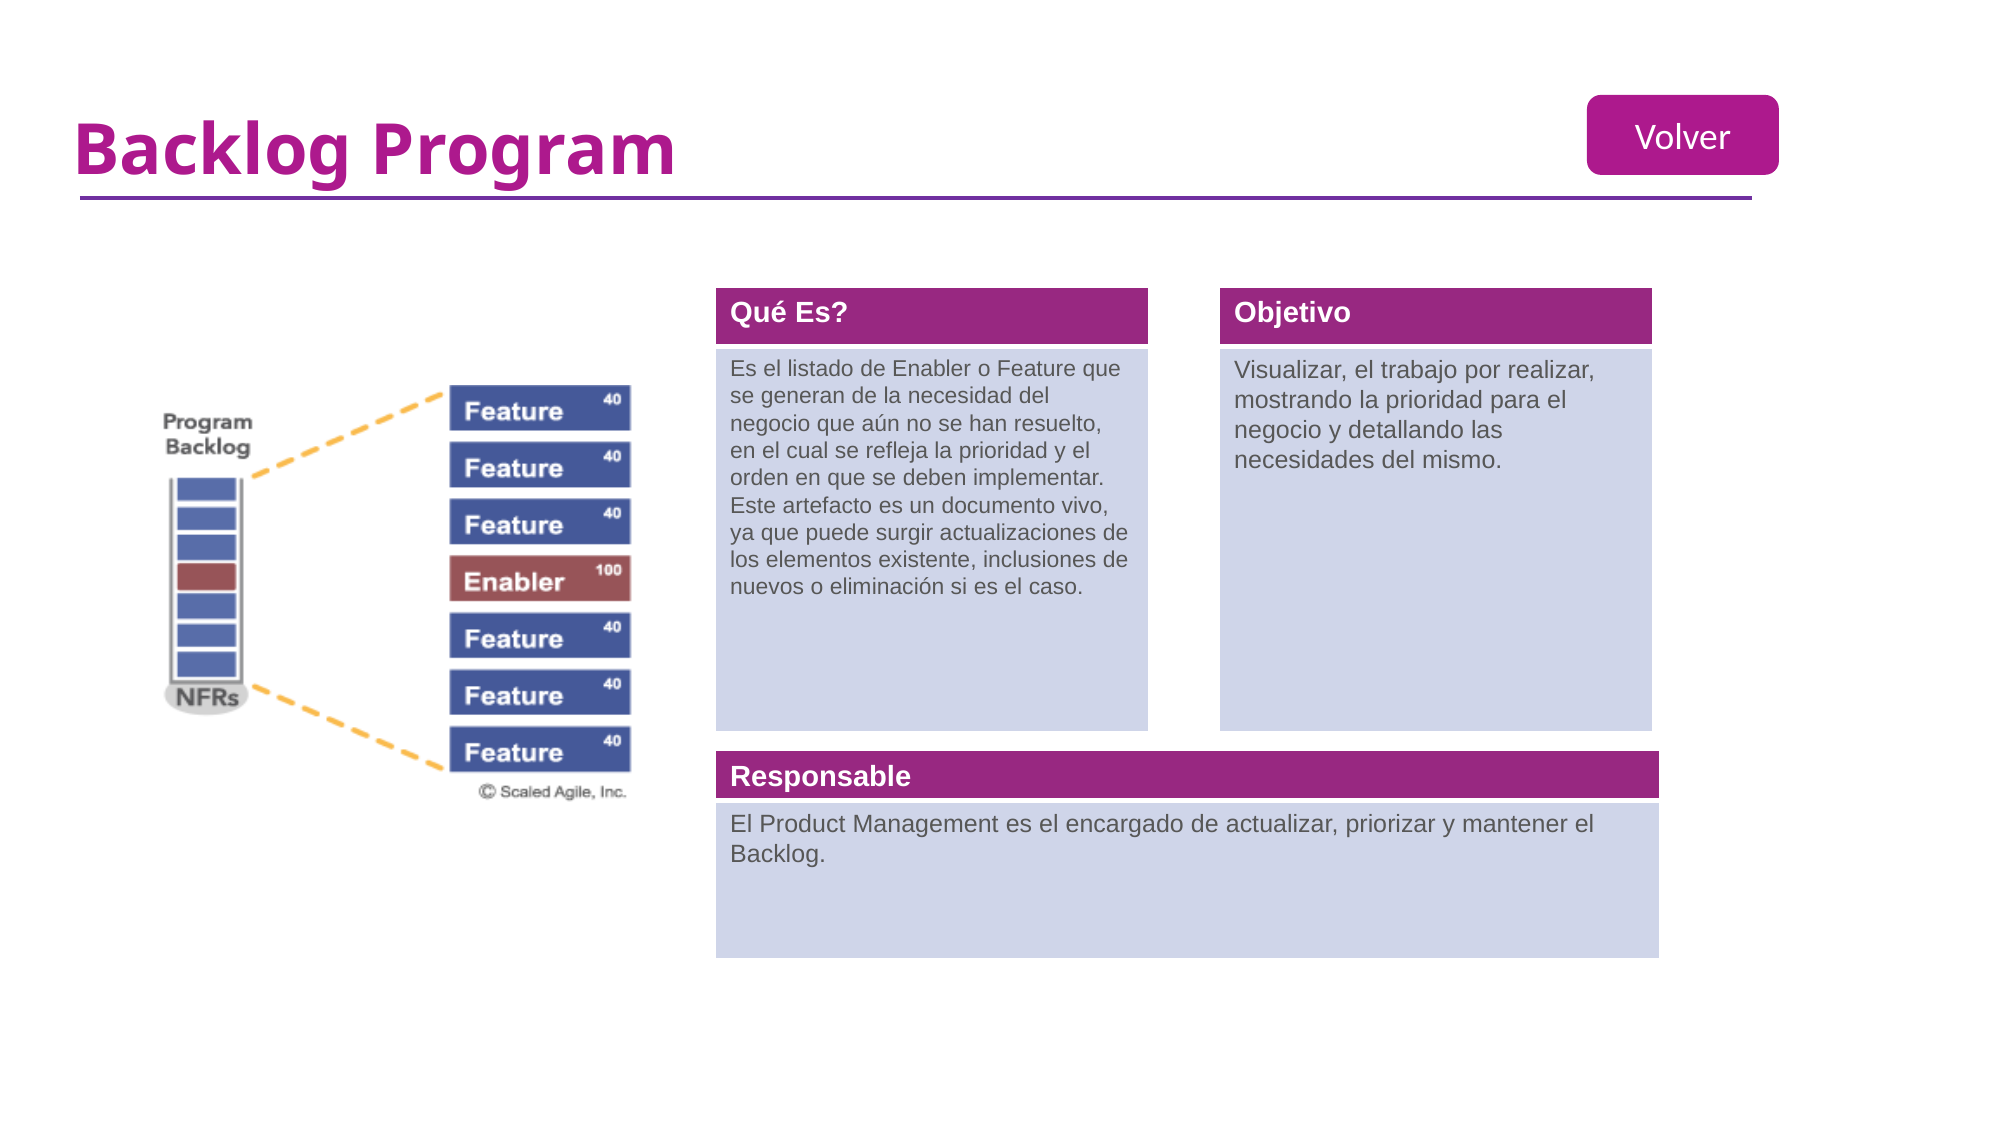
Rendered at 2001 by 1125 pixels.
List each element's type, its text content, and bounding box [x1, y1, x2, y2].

table_cell Visualizar, el trabajo por realizar, mostrando la prioridad para el negocio y detallando las necesidades del mismo. [1220, 349, 1652, 731]
table_cell El Product Management es el encargado de actualizar, priorizar y mantener el Backlog. [716, 803, 1659, 958]
picture [145, 385, 651, 805]
table_header Qué Es? [716, 288, 1148, 344]
table_cell Es el listado de Enabler o Feature que se generan de la necesidad del negocio que aún no se han resuelto, en el cual se refleja la prioridad y el orden en que se deben implementar. Este artefacto es un documento vivo, ya que puede surgir actualizaciones de los elementos existente, inclusiones de nuevos o eliminación si es el caso. [716, 349, 1148, 731]
table_header Responsable [716, 751, 1659, 798]
text_box Backlog Program [57, 105, 1807, 198]
table_header Objetivo [1220, 288, 1652, 344]
text_box Volver [1586, 94, 1779, 175]
